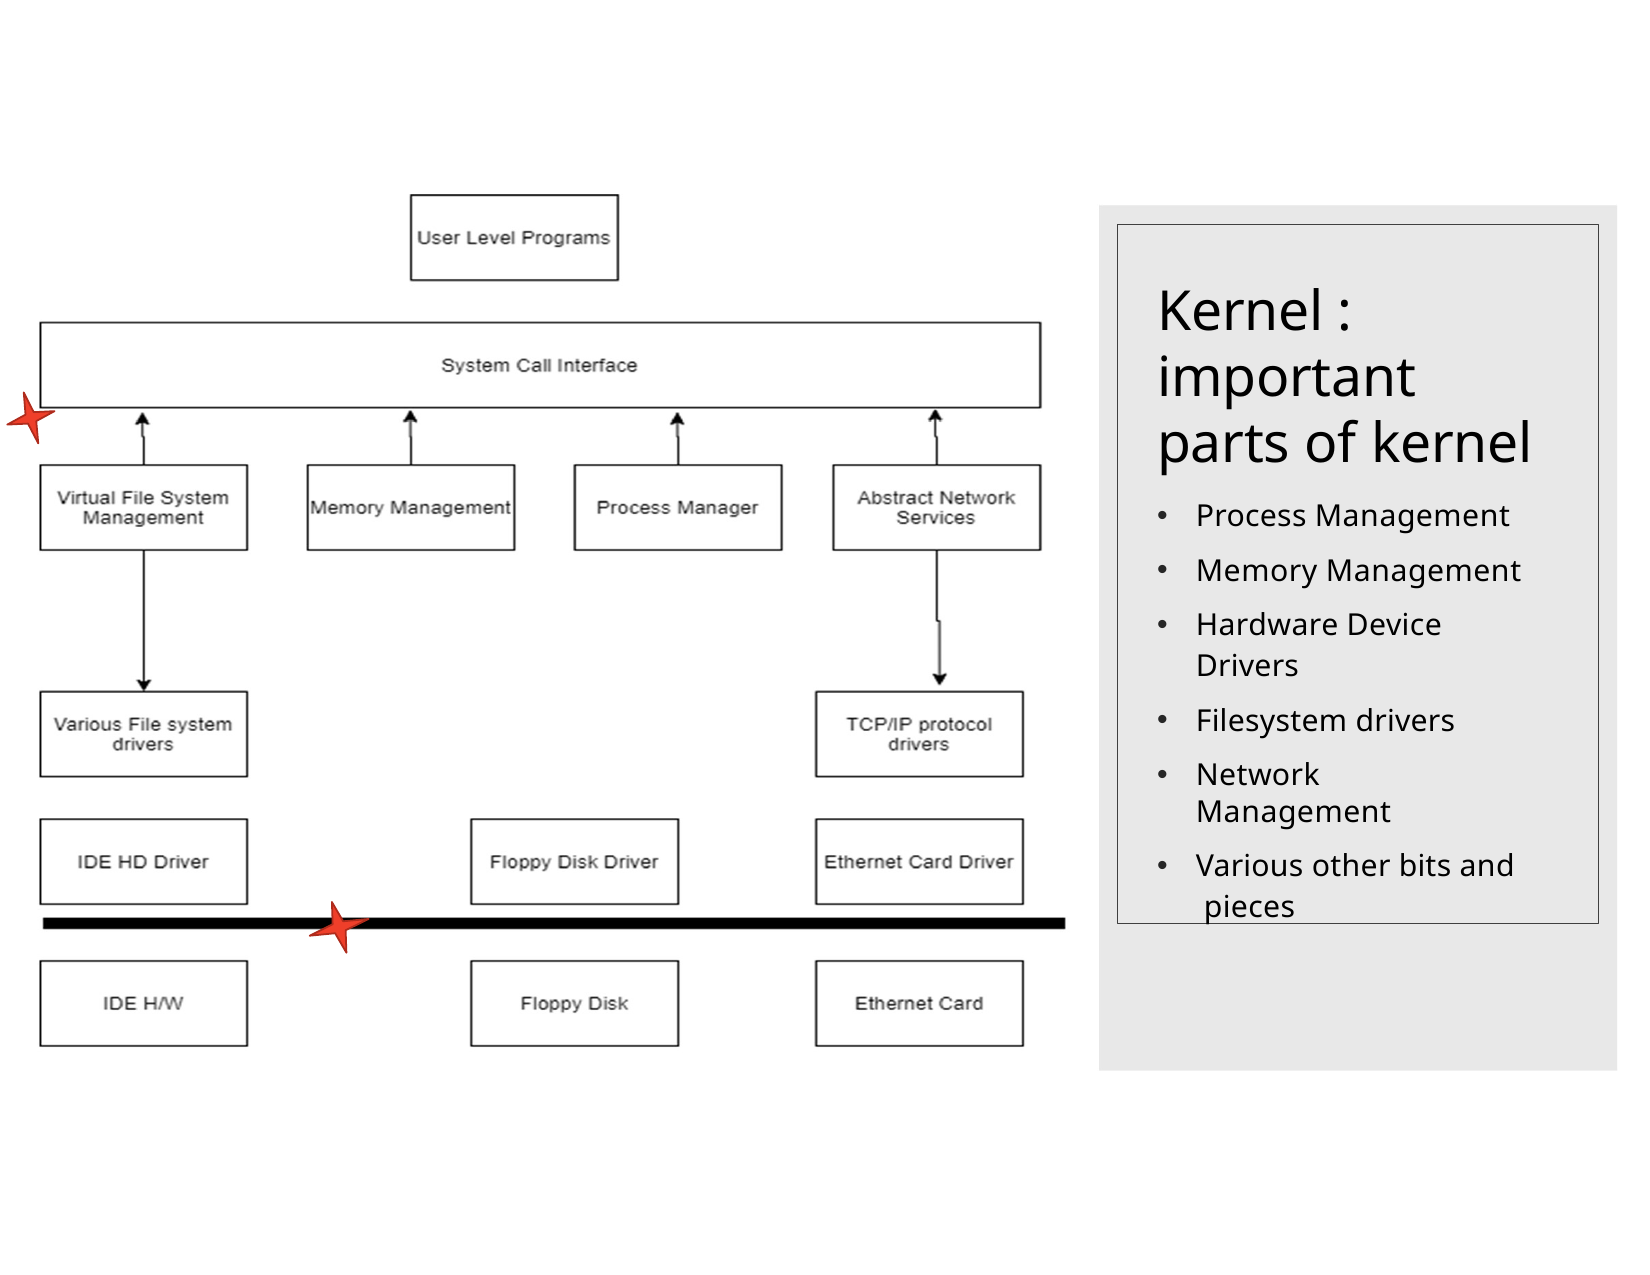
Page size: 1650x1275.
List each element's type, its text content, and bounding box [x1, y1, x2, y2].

picture [1097, 204, 1618, 1071]
text_box Kernel : important parts of kernel Process Management Memory Management Hardware Device Drivers Filesystem drivers Network Management Various other bits and pieces [1117, 224, 1599, 924]
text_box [6, 194, 1070, 1102]
